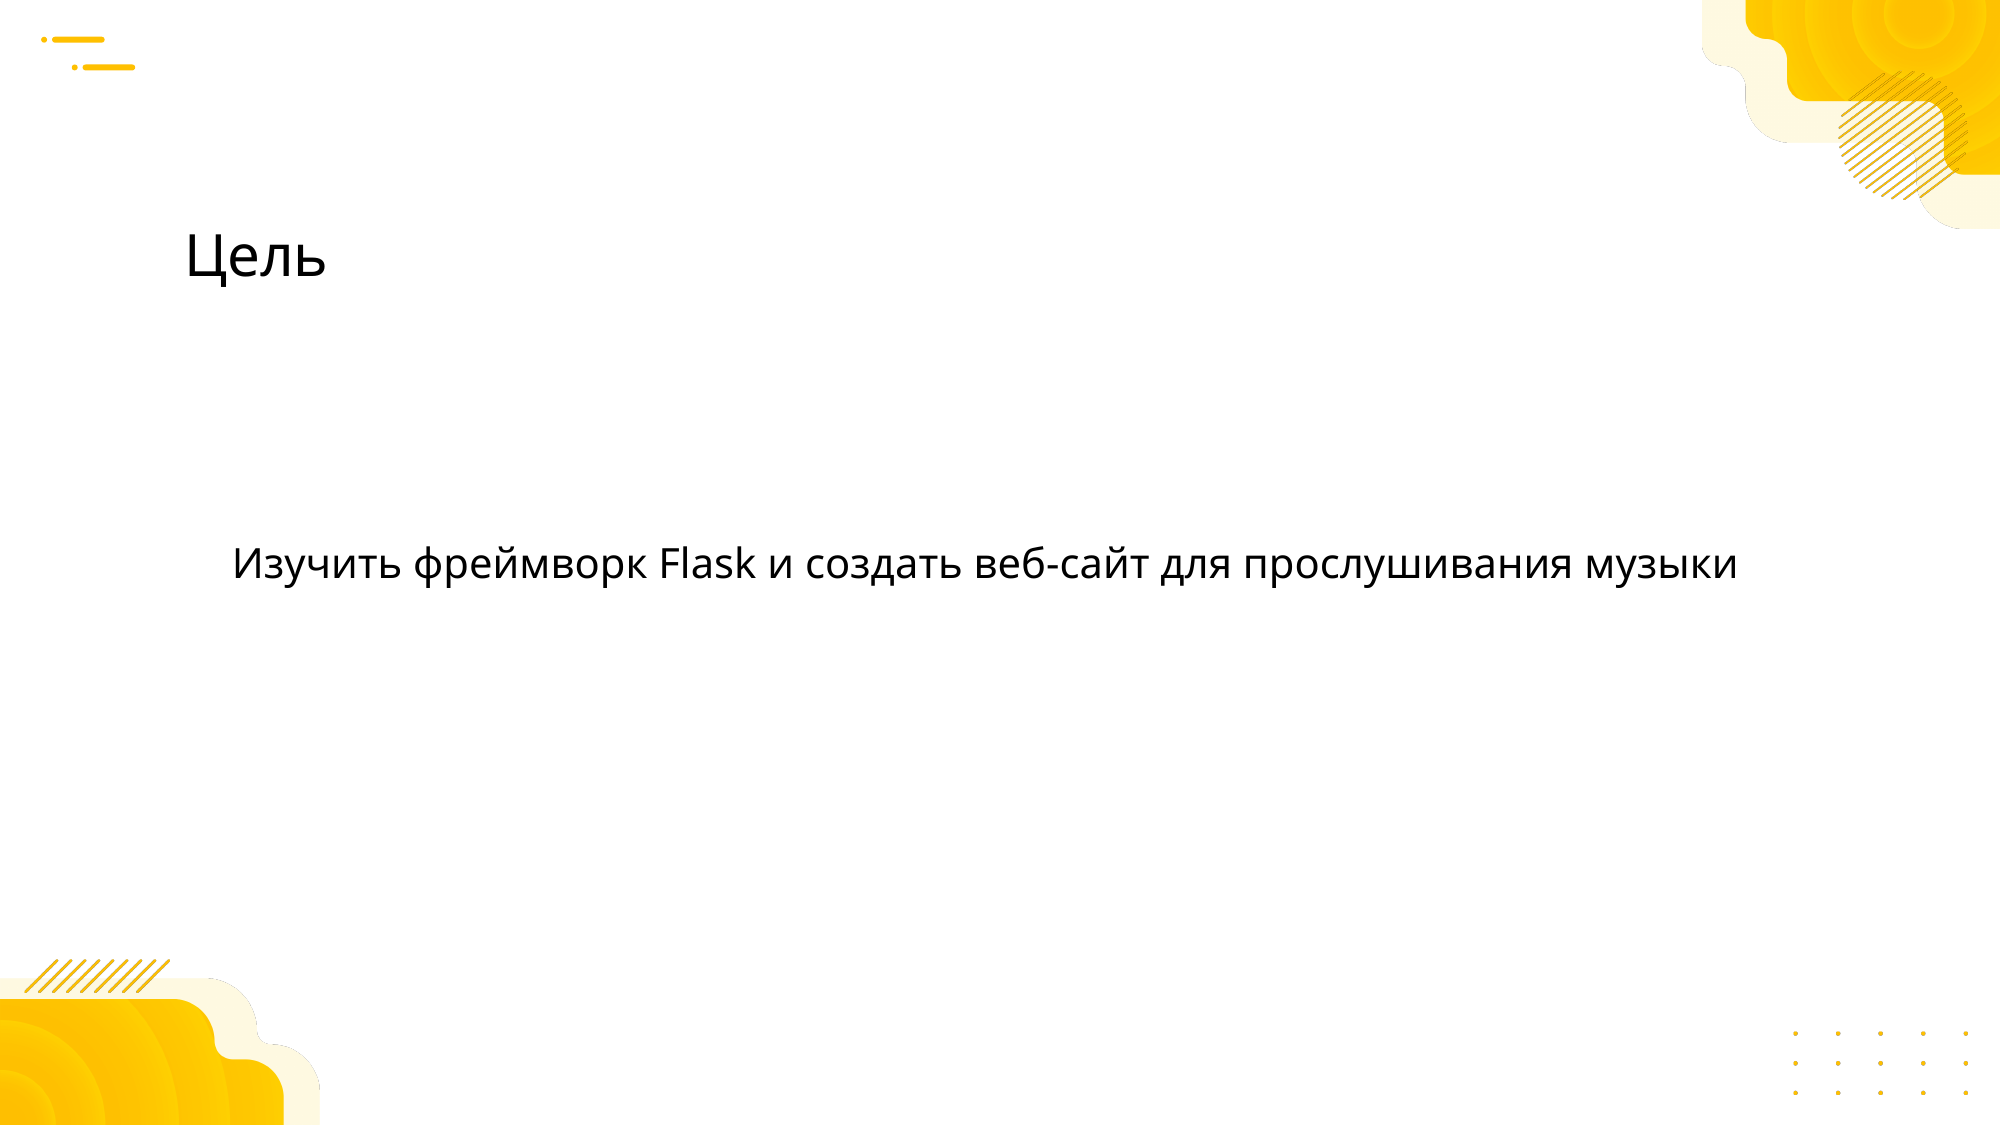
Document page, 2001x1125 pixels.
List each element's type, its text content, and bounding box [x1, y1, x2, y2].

picture [1794, 1032, 1968, 1095]
text_box Изучить фреймворк Flask и создать веб-сайт для прослушивания музыки [217, 529, 1908, 595]
picture [1702, 0, 2000, 229]
text_box Цель [169, 211, 1521, 296]
picture [0, 960, 320, 1125]
